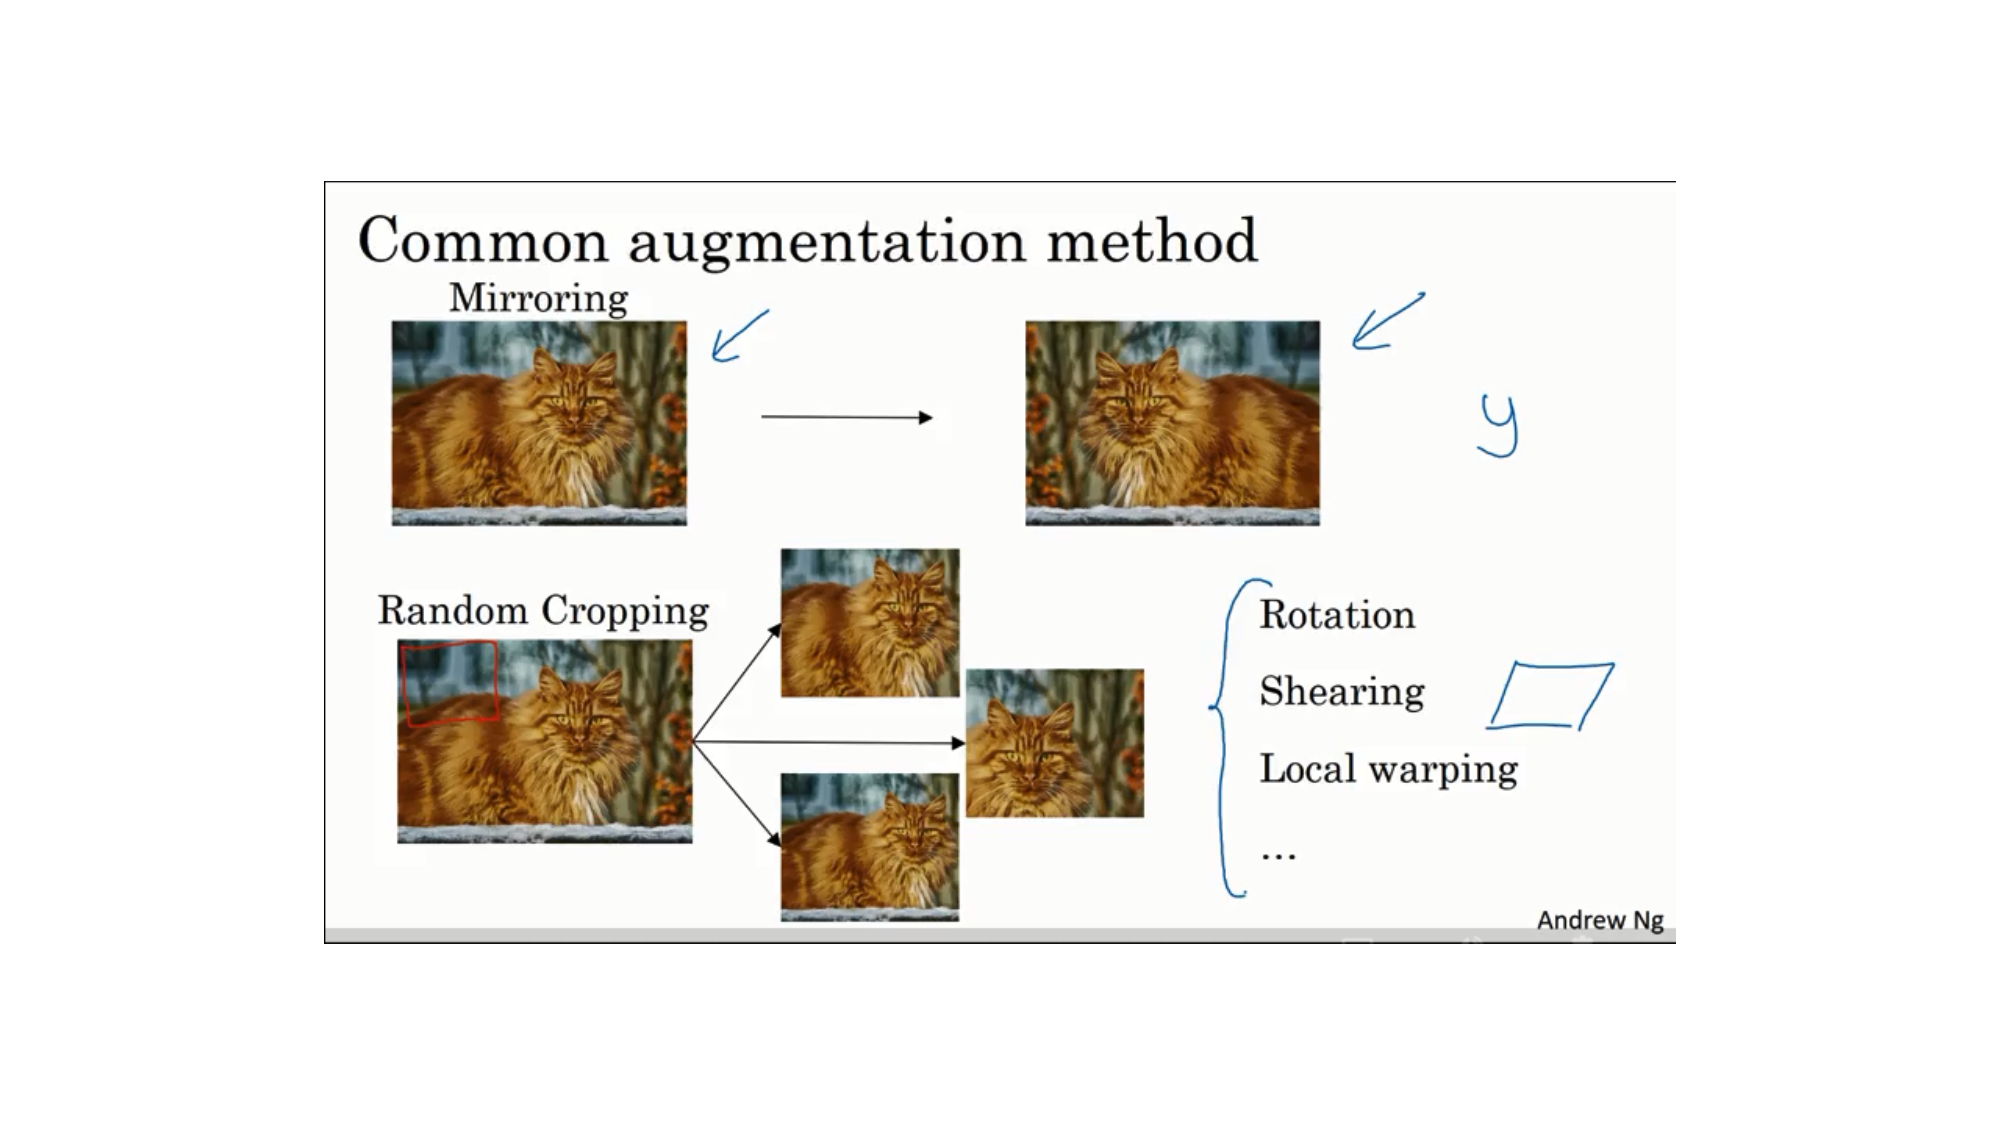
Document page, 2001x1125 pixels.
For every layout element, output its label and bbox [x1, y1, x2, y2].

picture [324, 181, 1676, 944]
